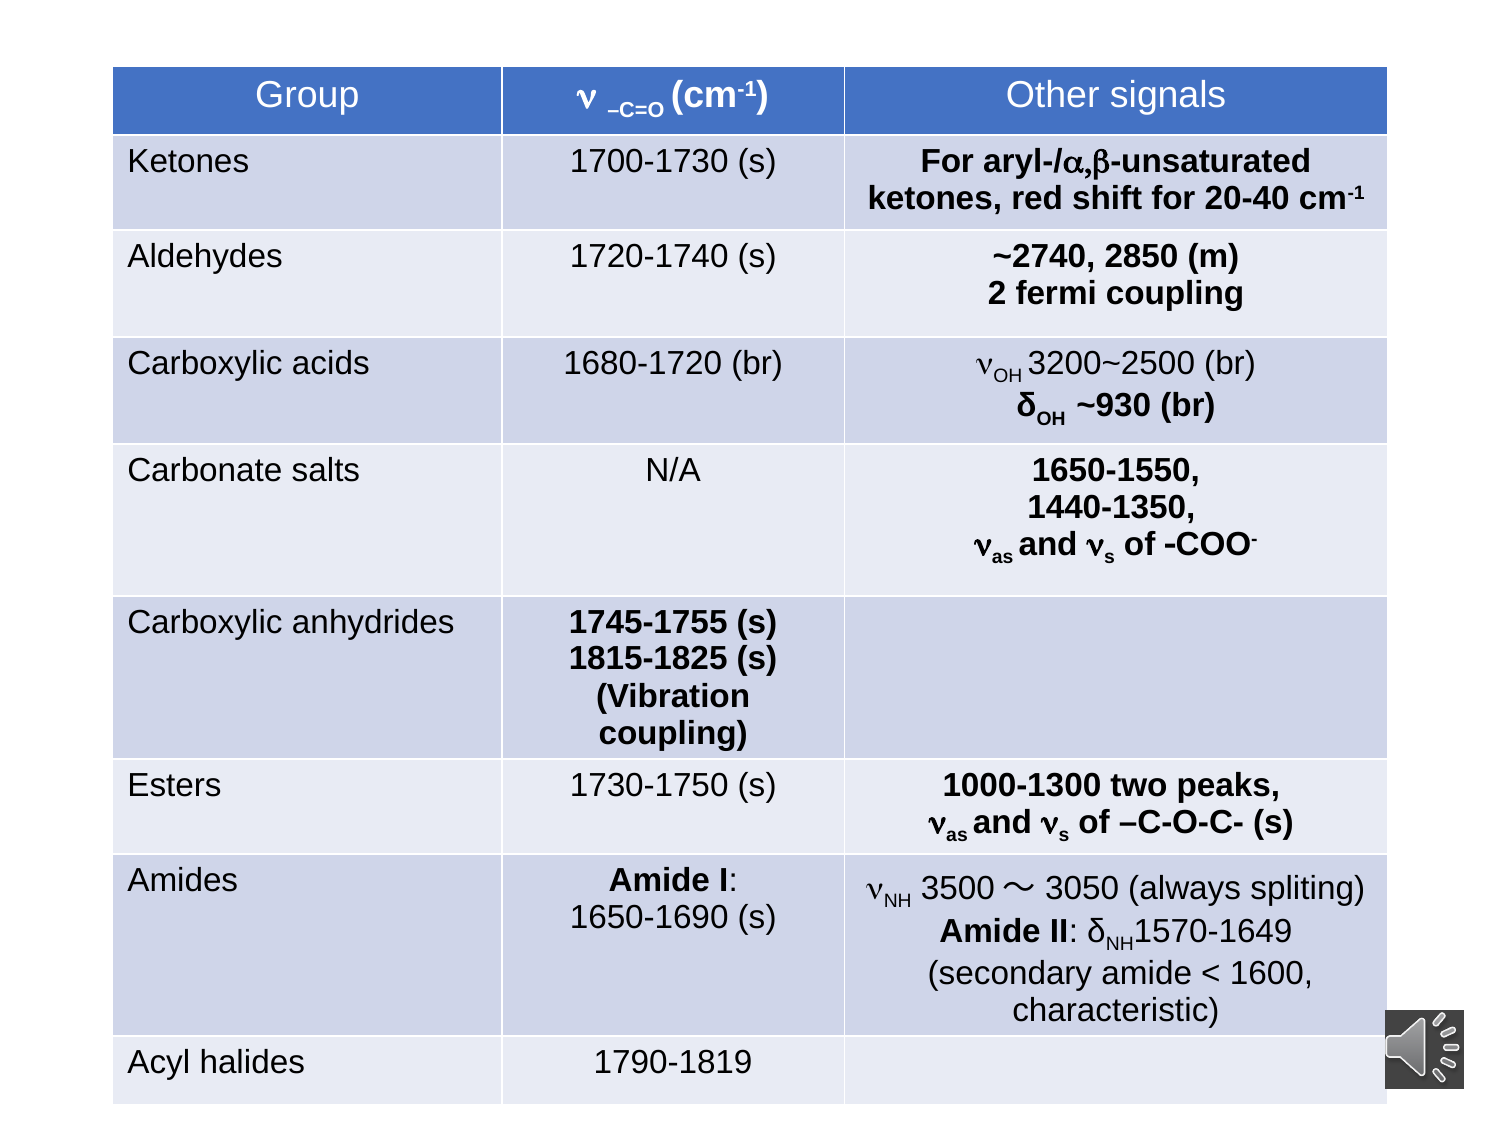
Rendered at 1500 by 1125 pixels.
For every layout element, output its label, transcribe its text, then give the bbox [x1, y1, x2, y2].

table_cell Esters [113, 760, 501, 853]
table_cell Ketones [113, 136, 501, 229]
table_cell For aryl-/a,b-unsaturated ketones, red shift for 20-40 cm-1 [845, 136, 1387, 229]
table_cell Carboxylic anhydrides [113, 597, 501, 758]
table_cell 1680-1720 (br) [503, 338, 844, 443]
table_cell [845, 1037, 1387, 1104]
table_cell 1745-1755 (s) 1815-1825 (s) (Vibration coupling) [503, 597, 844, 758]
table_cell 1700-1730 (s) [503, 136, 844, 229]
table_cell Amide I: 1650-1690 (s) [503, 855, 844, 1035]
table_cell [845, 597, 1387, 758]
table_cell Carboxylic acids [113, 338, 501, 443]
table_cell 1650-1550, 1440-1350, nas and ns of -COO- [845, 445, 1387, 595]
table_cell 1730-1750 (s) [503, 760, 844, 853]
table_cell nNH 3500～3050 (always spliting) Amide II: δNH1570-1649 (secondary amide < 1600, characteristic) [845, 855, 1387, 1035]
table_cell nOH 3200~2500 (br) δOH ~930 (br) [845, 338, 1387, 443]
table_cell 1720-1740 (s) [503, 231, 844, 336]
table_header Group [113, 67, 501, 134]
table_cell Aldehydes [113, 231, 501, 336]
table_cell 1000-1300 two peaks, nas and ns of –C-O-C- (s) [845, 760, 1387, 853]
table_cell Amides [113, 855, 501, 1035]
table_cell Carbonate salts [113, 445, 501, 595]
table_cell Acyl halides [113, 1037, 501, 1104]
table_cell 1790-1819 [503, 1037, 844, 1104]
picture [1384, 1009, 1465, 1090]
table_header Other signals [845, 67, 1387, 134]
table_cell N/A [503, 445, 844, 595]
table_header n –C=O (cm-1) [503, 67, 844, 134]
table_cell ~2740, 2850 (m) 2 fermi coupling [845, 231, 1387, 336]
